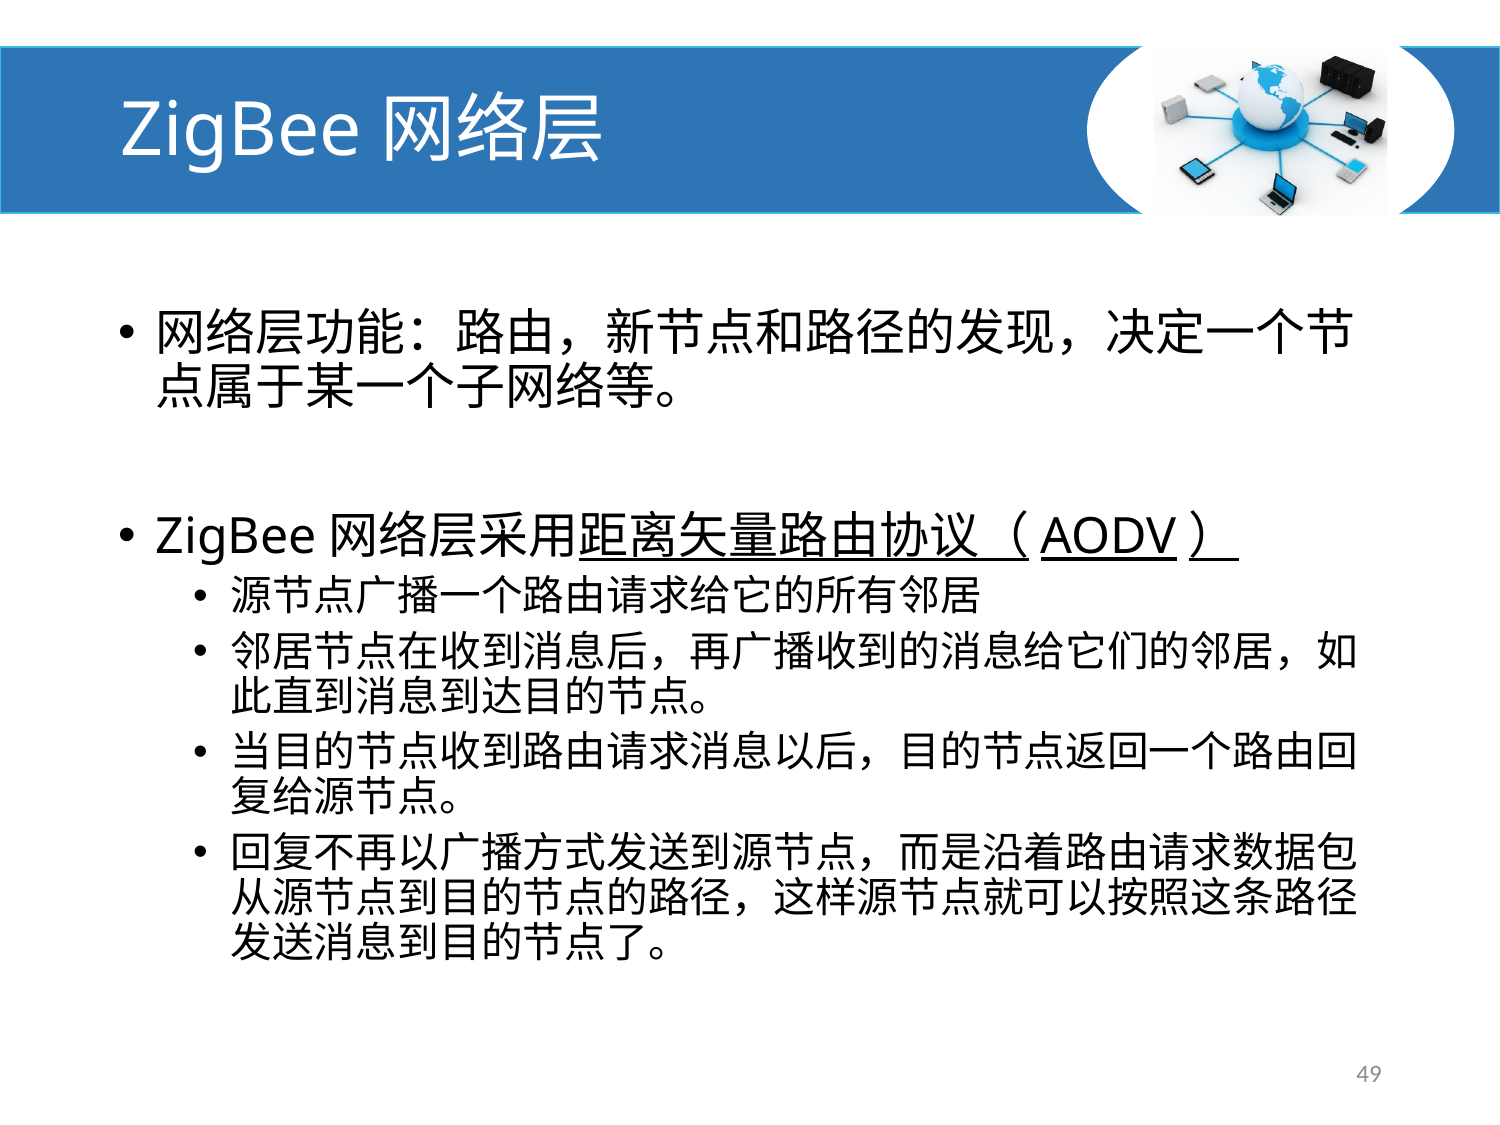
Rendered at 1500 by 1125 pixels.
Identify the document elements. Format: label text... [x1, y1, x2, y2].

slide_number 49 [1059, 1042, 1397, 1103]
list 网络层功能：路由，新节点和路径的发现，决定一个节点属于某一个子网络等。 ZigBee网络层采用距离矢量路由协议（AODV） 源节点广播一个路由请求给它的所有邻居 邻居节点在收到消息后，再广播收到的消息给它们的邻居，如此直到消息到达目的节点。 当目的节点收到路由请求消息以后，目的节点返回一个路由回复给源节点。 回复不再以广播方式发送到源节点，而是沿着路由请求数据包从源节点到目的节点的路径，这样源节点就可以按照这条路径发送消息到目的节点了。 [103, 299, 1397, 1014]
picture [1154, 46, 1388, 216]
title ZigBee网络层 [105, 50, 1060, 214]
